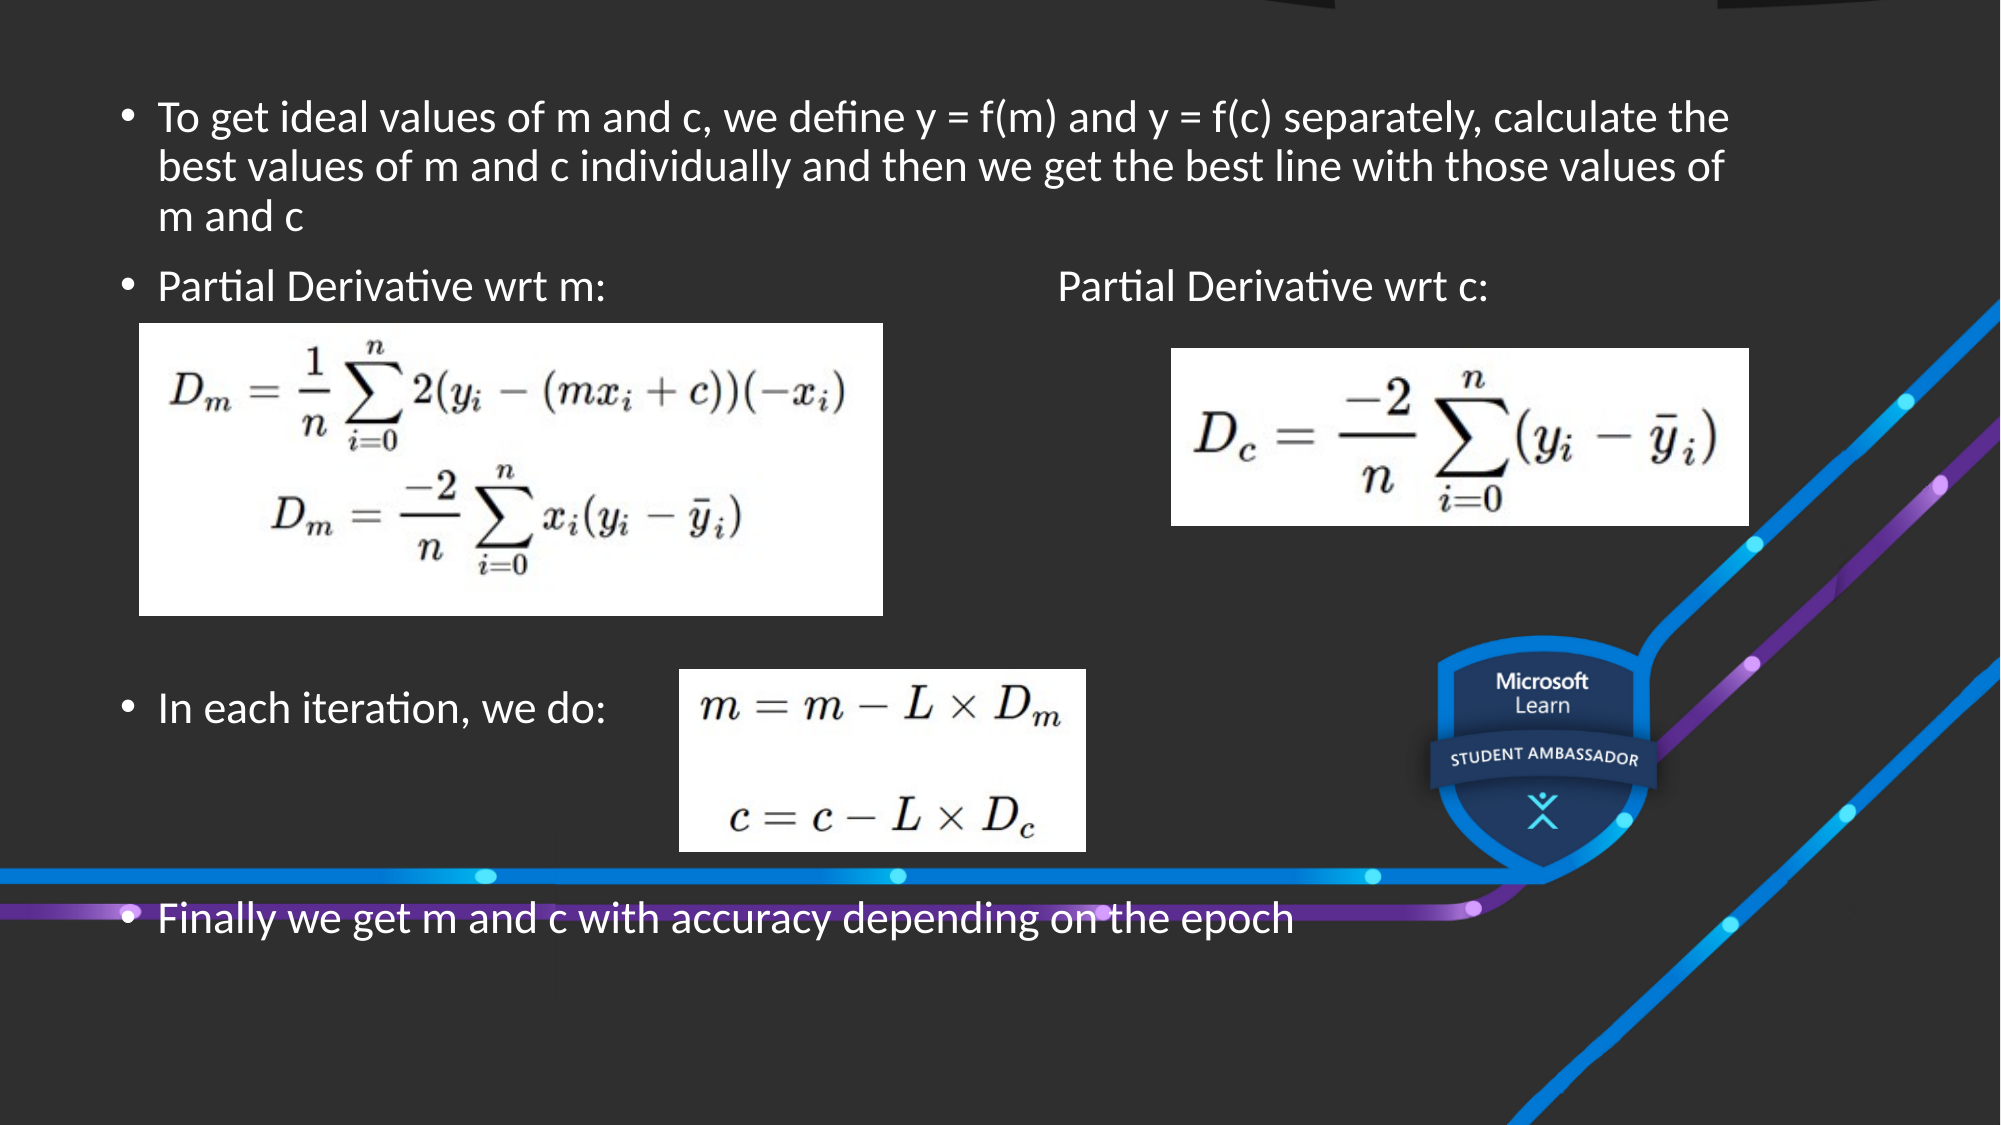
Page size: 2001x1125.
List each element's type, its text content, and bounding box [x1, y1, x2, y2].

picture [679, 669, 1086, 852]
picture [0, 0, 2001, 1125]
text_box To get ideal values of m and c, we define y = f(m) and y = f(c) separately, calculate the best values of m and c individually and then we get the best line with those values of m and c Partial Derivative wrt m: Partial Derivative wrt c: In each iteration, we do: Finally we get m and c with accuracy depending on the epoch [105, 85, 1749, 1125]
picture [139, 323, 883, 616]
